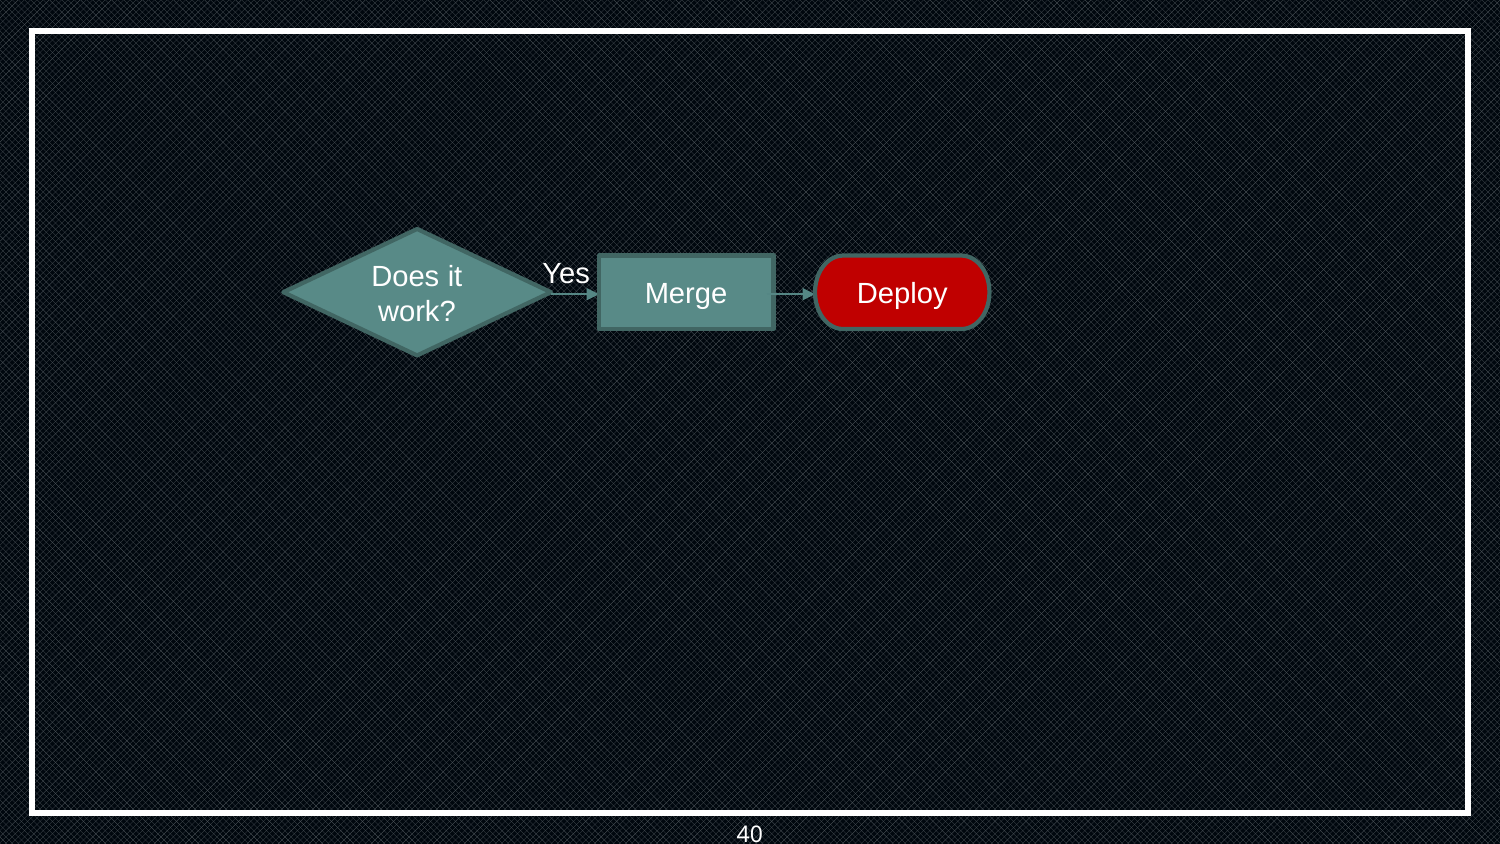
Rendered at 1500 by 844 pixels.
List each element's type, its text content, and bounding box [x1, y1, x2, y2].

slide_number 40 [0, 804, 1500, 840]
text_box Yes [527, 247, 606, 298]
text_box Merge [597, 253, 776, 331]
text_box Does it work? [281, 227, 544, 358]
text_box Deploy [812, 253, 992, 332]
